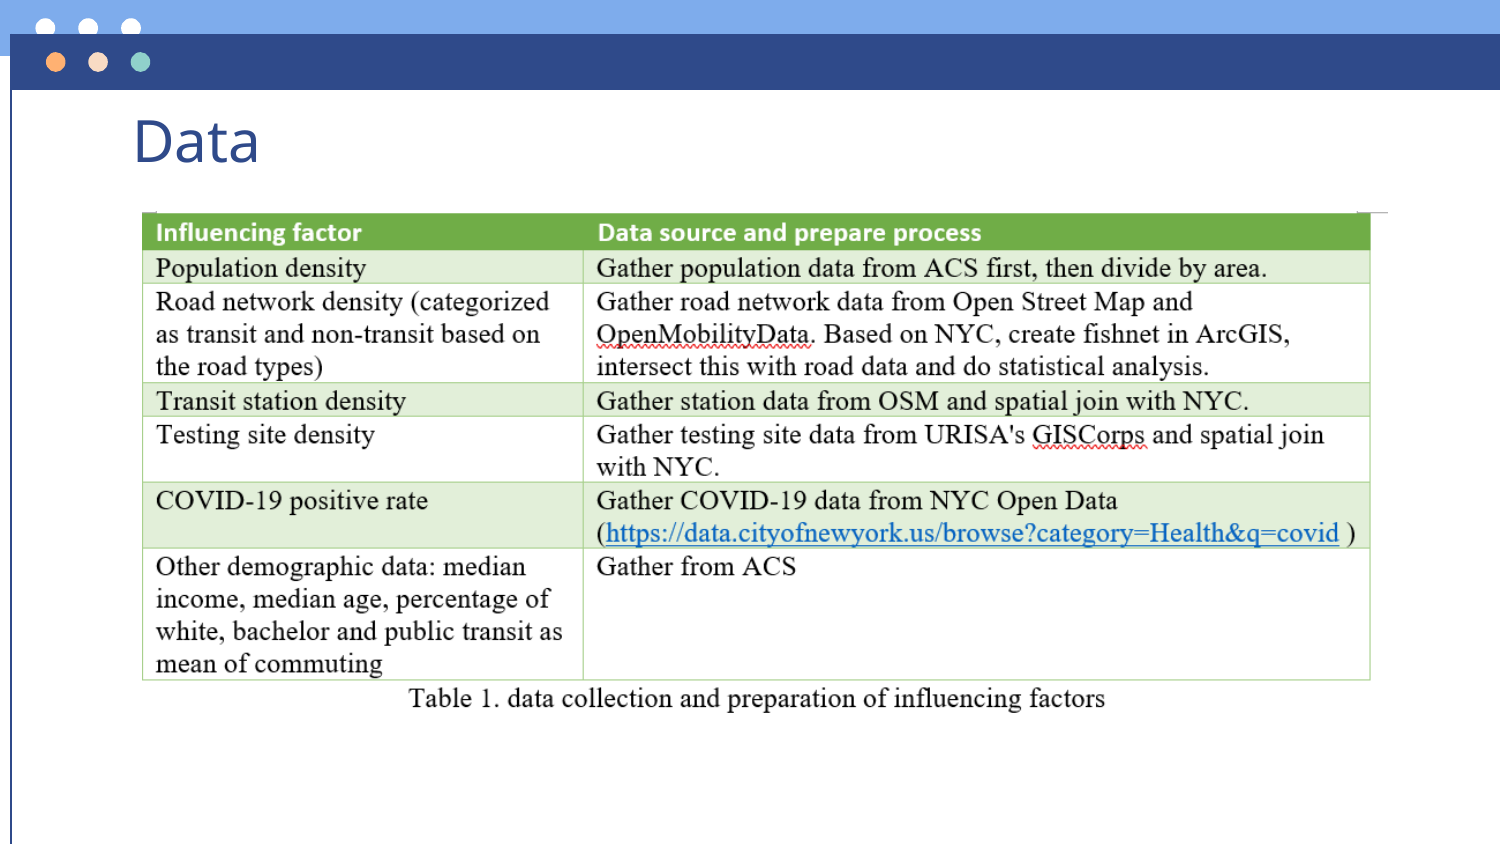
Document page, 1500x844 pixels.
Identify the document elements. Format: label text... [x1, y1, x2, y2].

title Data [117, 88, 1383, 166]
picture [141, 211, 1388, 728]
